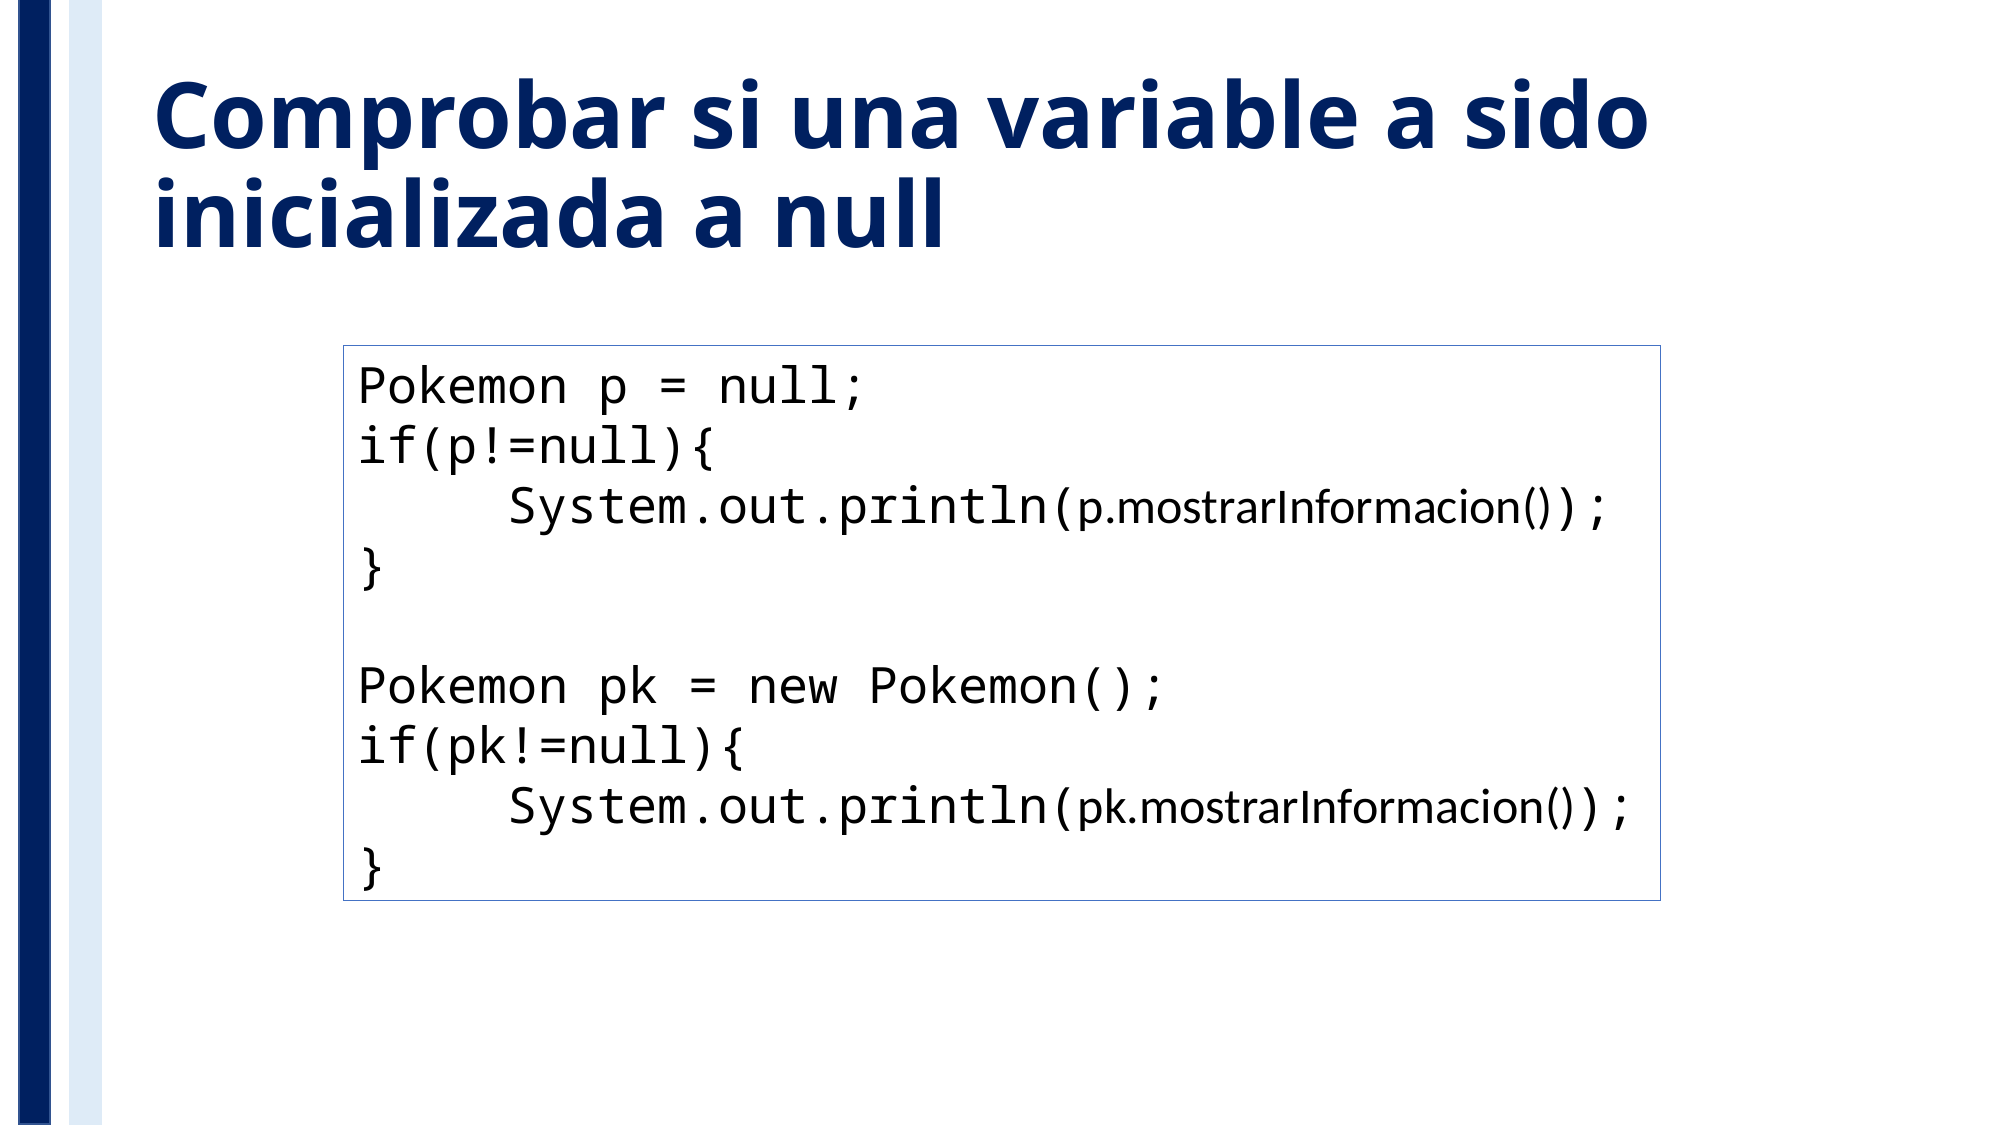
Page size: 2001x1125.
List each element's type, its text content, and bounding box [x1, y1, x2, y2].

title Comprobar si una variable a sido inicializada a null [137, 59, 1863, 278]
text_box Pokemon p = null; if(p!=null){ System.out.println(p.mostrarInformacion()); } Pokemon pk = new Pokemon(); if(pk!=null){ System.out.println(pk.mostrarInformacion()); } [343, 345, 1661, 901]
